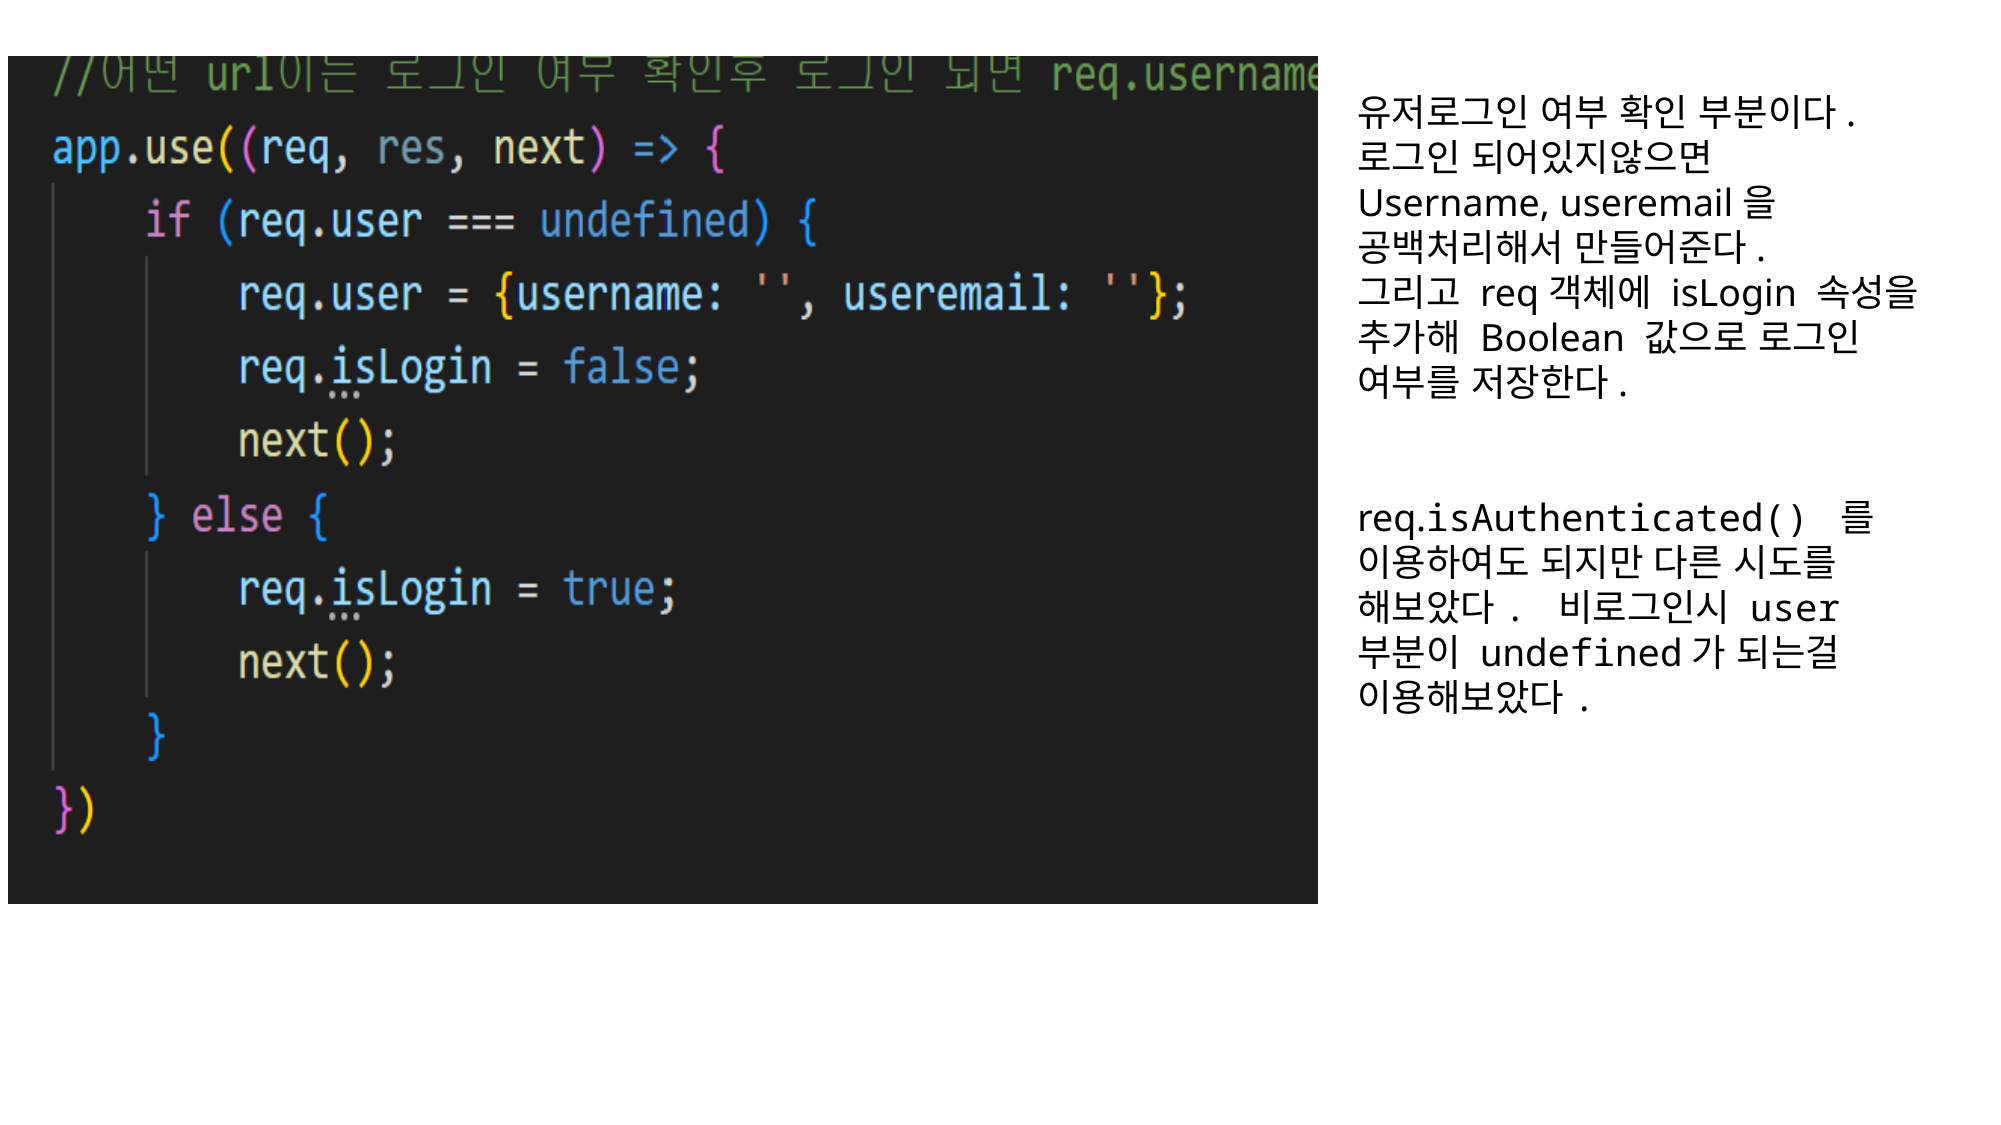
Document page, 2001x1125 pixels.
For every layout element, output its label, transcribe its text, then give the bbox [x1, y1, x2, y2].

picture [8, 56, 1318, 904]
text_box 유저로그인 여부 확인 부분이다. 로그인 되어있지않으면 Username, useremail을 공백처리해서 만들어준다. 그리고 req객체에 isLogin 속성을 추가해 Boolean 값으로 로그인 여부를 저장한다. req.isAuthenticated() 를 이용하여도 되지만 다른 시도를 해보았다. 비로그인시 user부분이 undefined가 되는걸 이용해보았다. [1342, 81, 1945, 726]
